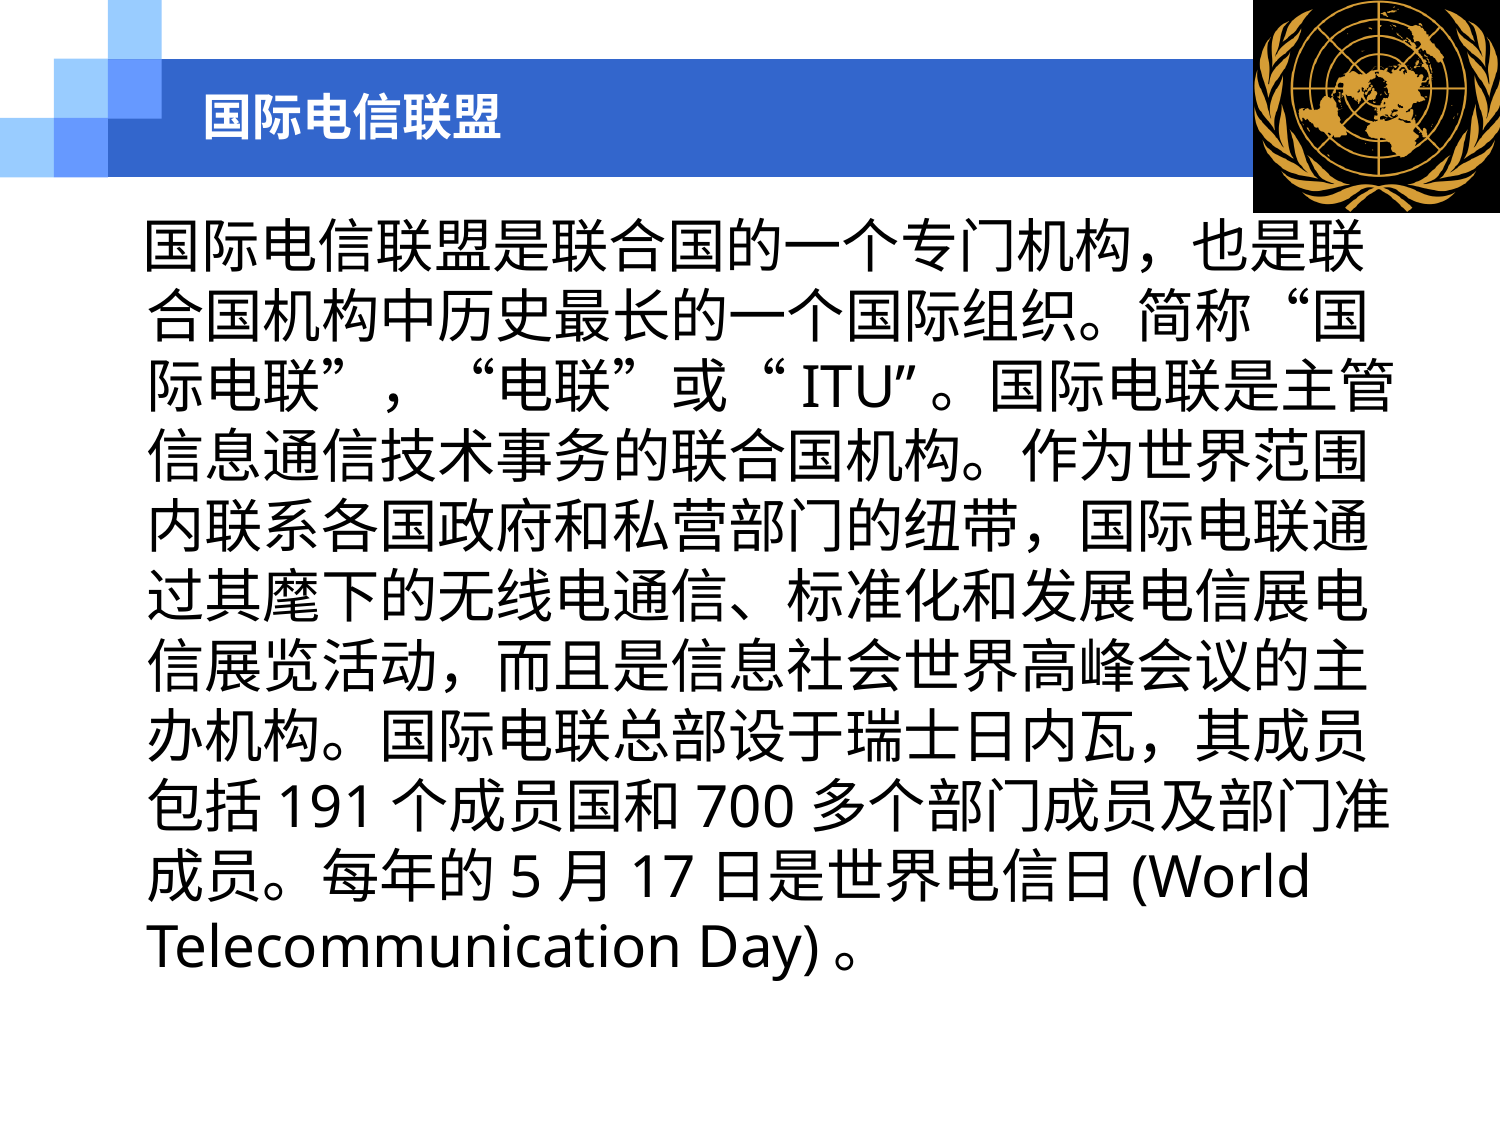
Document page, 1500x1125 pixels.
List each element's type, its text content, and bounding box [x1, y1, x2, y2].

picture [1253, 0, 1500, 213]
list 国际电信联盟是联合国的一个专门机构，也是联合国机构中历史最长的一个国际组织。简称“国际电联”，“电联”或“ITU”。国际电联是主管信息通信技术事务的联合国机构。作为世界范围内联系各国政府和私营部门的纽带，国际电联通过其麾下的无线电通信、标准化和发展电信展电信展览活动，而且是信息社会世界高峰会议的主办机构。国际电联总部设于瑞士日内瓦，其成员包括191个成员国和700多个部门成员及部门准成员。每年的5月17日是世界电信日(World Telecommunication Day)。 [75, 201, 1425, 1063]
title 国际电信联盟 [187, 75, 1253, 155]
